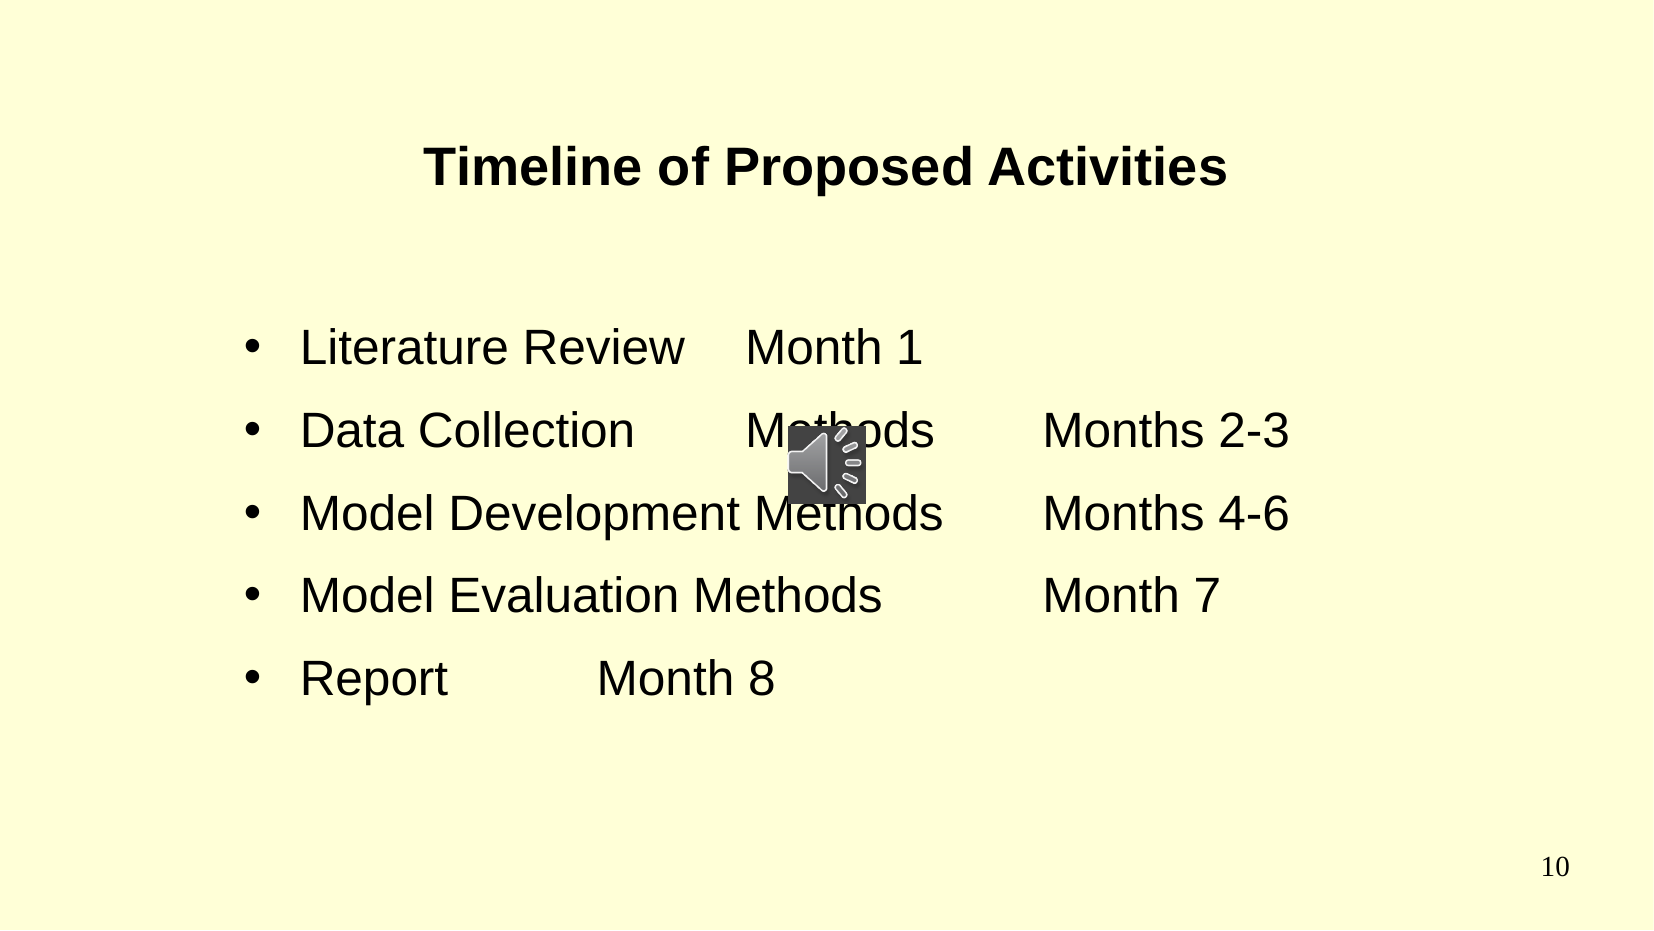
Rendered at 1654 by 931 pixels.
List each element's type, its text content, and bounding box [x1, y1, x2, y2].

title Timeline of Proposed Activities [82, 121, 1571, 205]
slide_number 10 [1185, 847, 1571, 911]
picture [786, 424, 867, 505]
list Literature Review Month 1 Data Collection Methods Months 2-3 Model Development Methods Months 4-6 Model Evaluation Methods Month 7 Report Month 8 [206, 248, 1447, 745]
